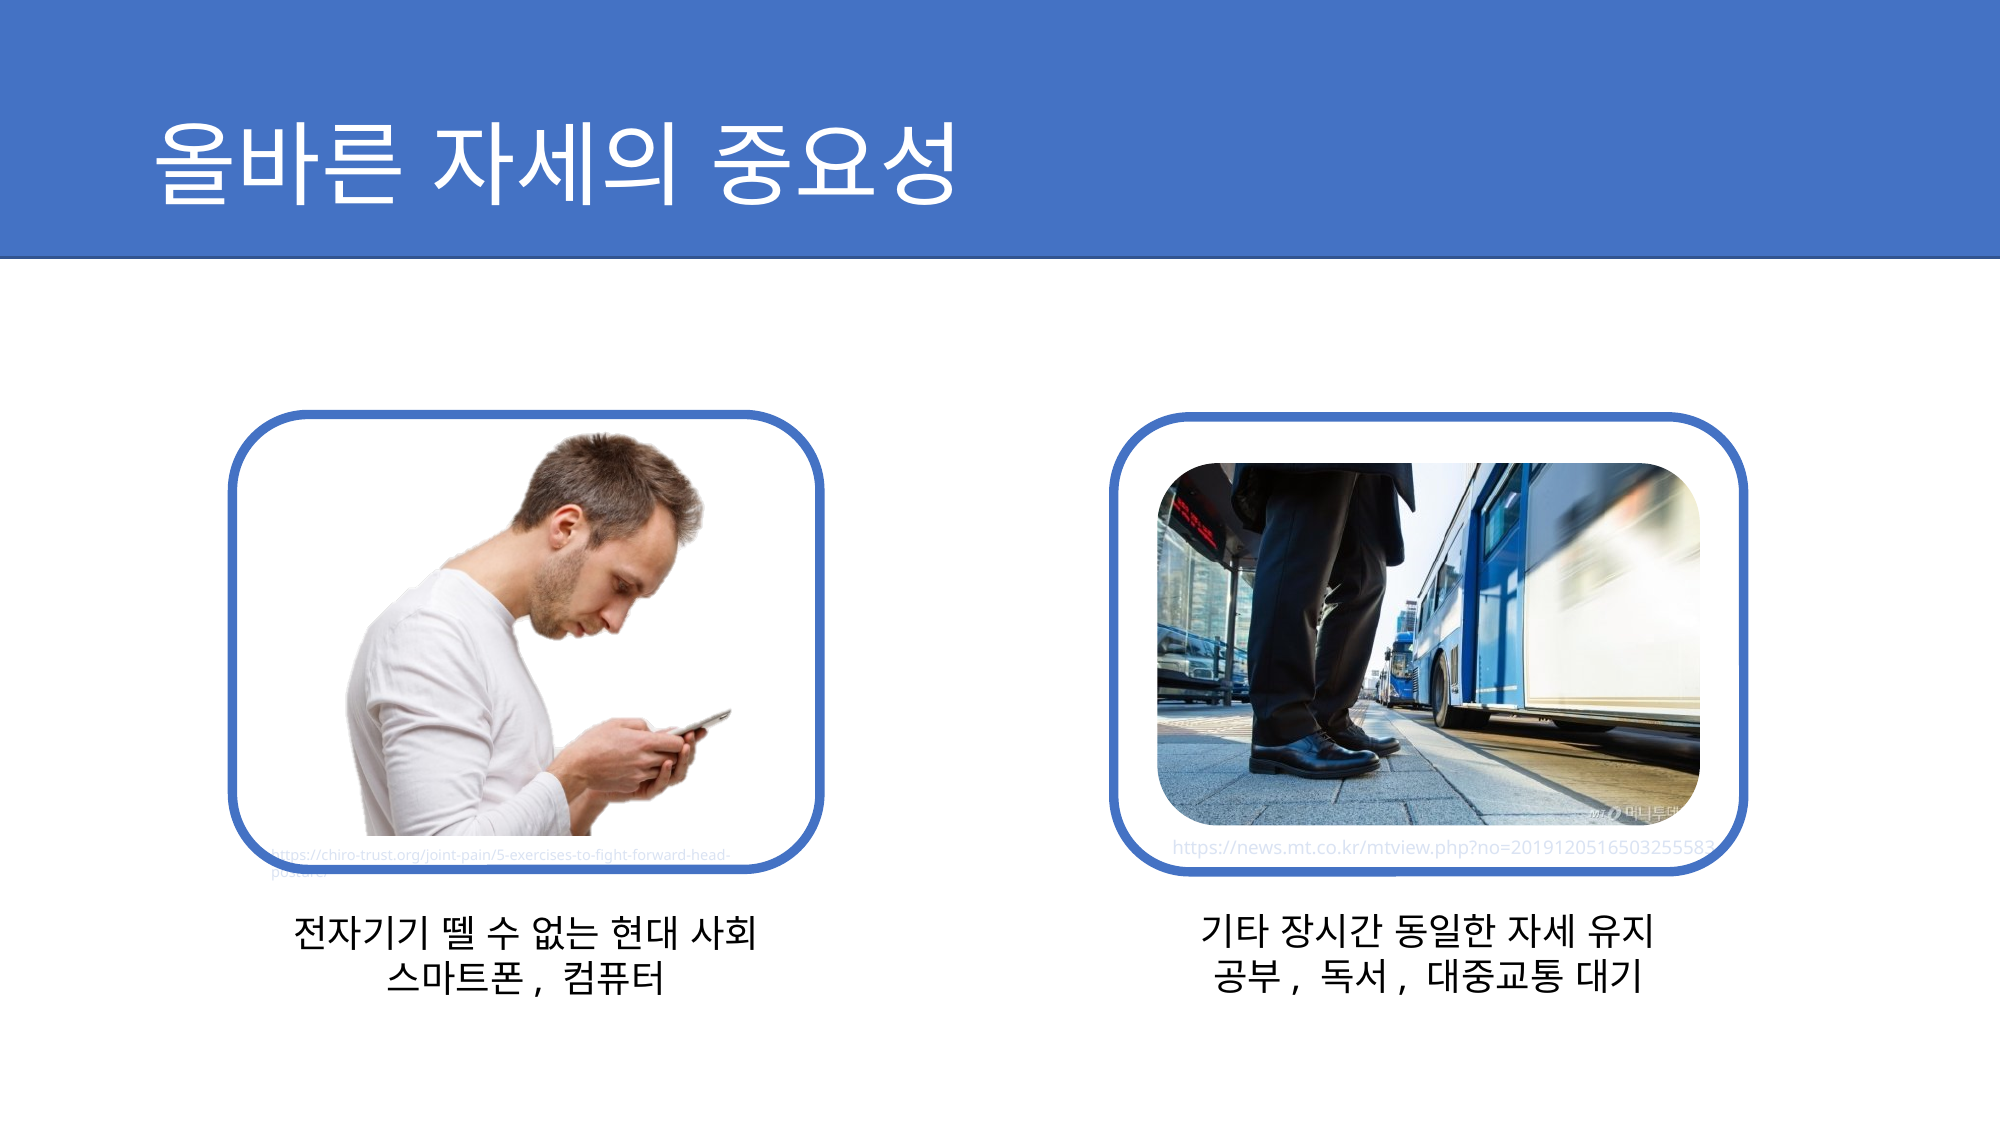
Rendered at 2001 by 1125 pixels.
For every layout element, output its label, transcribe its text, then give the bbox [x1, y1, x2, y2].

title 올바른 자세의 중요성 [137, 59, 1863, 278]
text_box 기타 장시간 동일한 자세 유지 공부, 독서, 대중교통 대기 [811, 900, 2000, 1006]
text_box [1113, 416, 1744, 872]
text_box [232, 414, 820, 872]
text_box [0, 0, 2000, 259]
text_box 전자기기 뗄 수 없는 현대 사회 스마트폰, 컴퓨터 [195, 902, 857, 1008]
